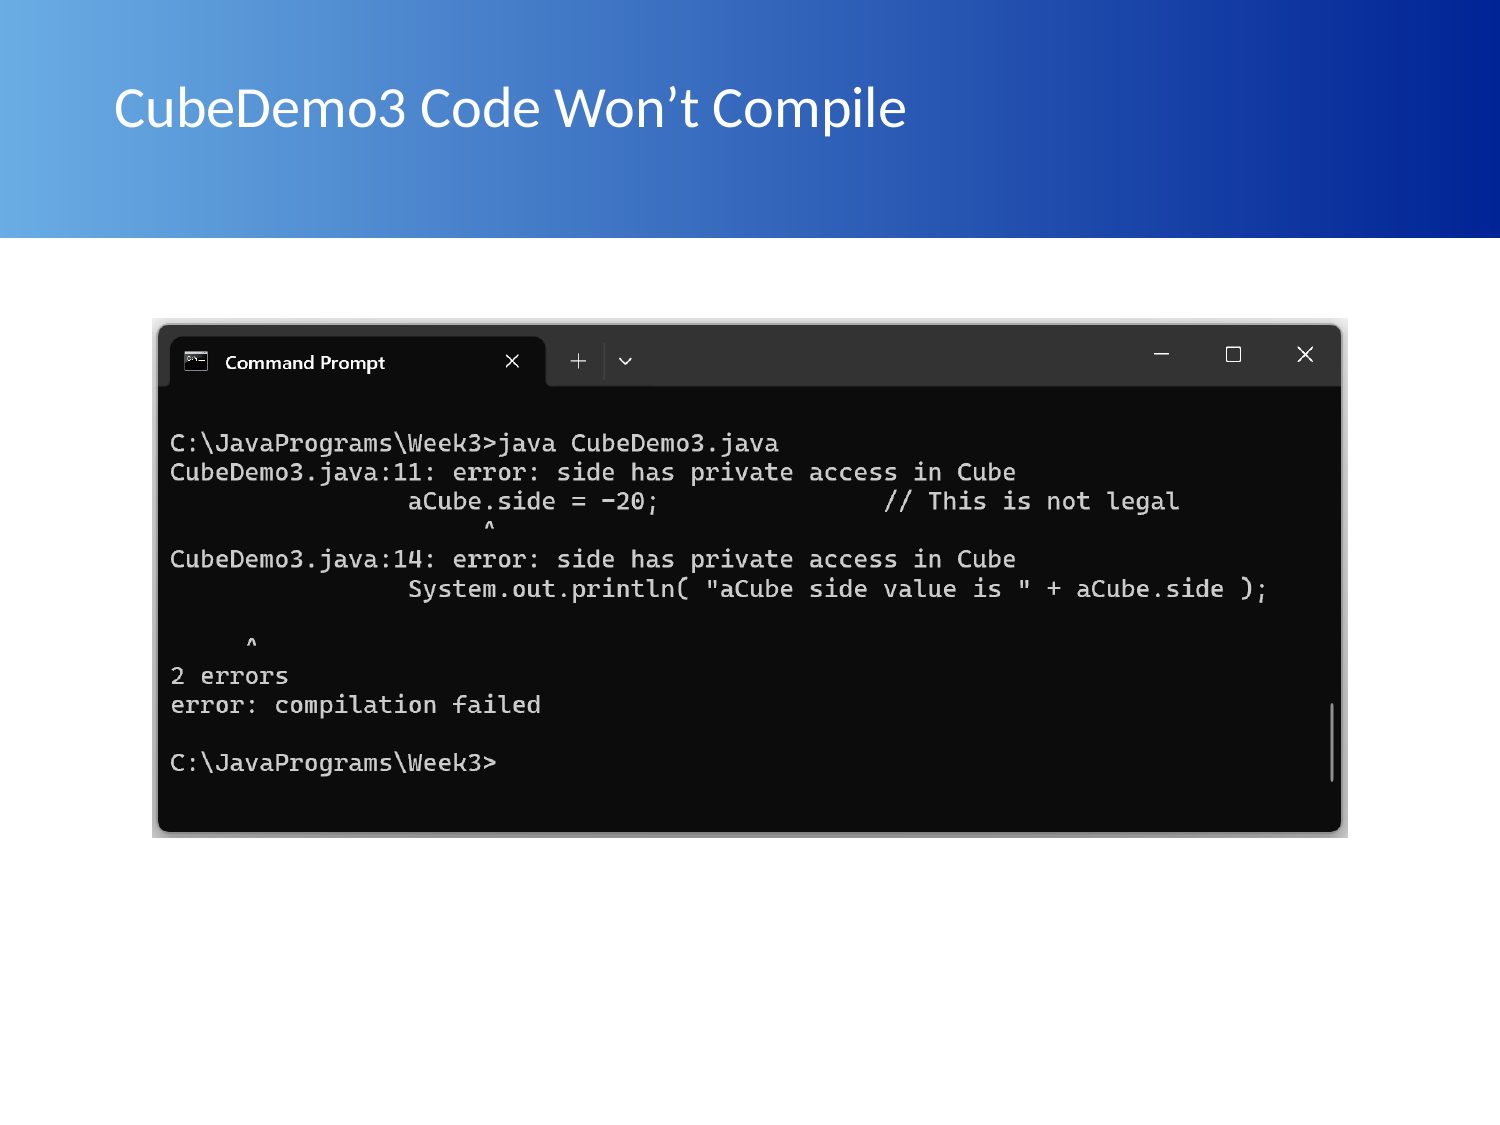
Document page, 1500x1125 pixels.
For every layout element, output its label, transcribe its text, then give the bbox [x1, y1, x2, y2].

picture [152, 318, 1348, 838]
title CubeDemo3 Code Won’t Compile [99, 57, 1450, 150]
